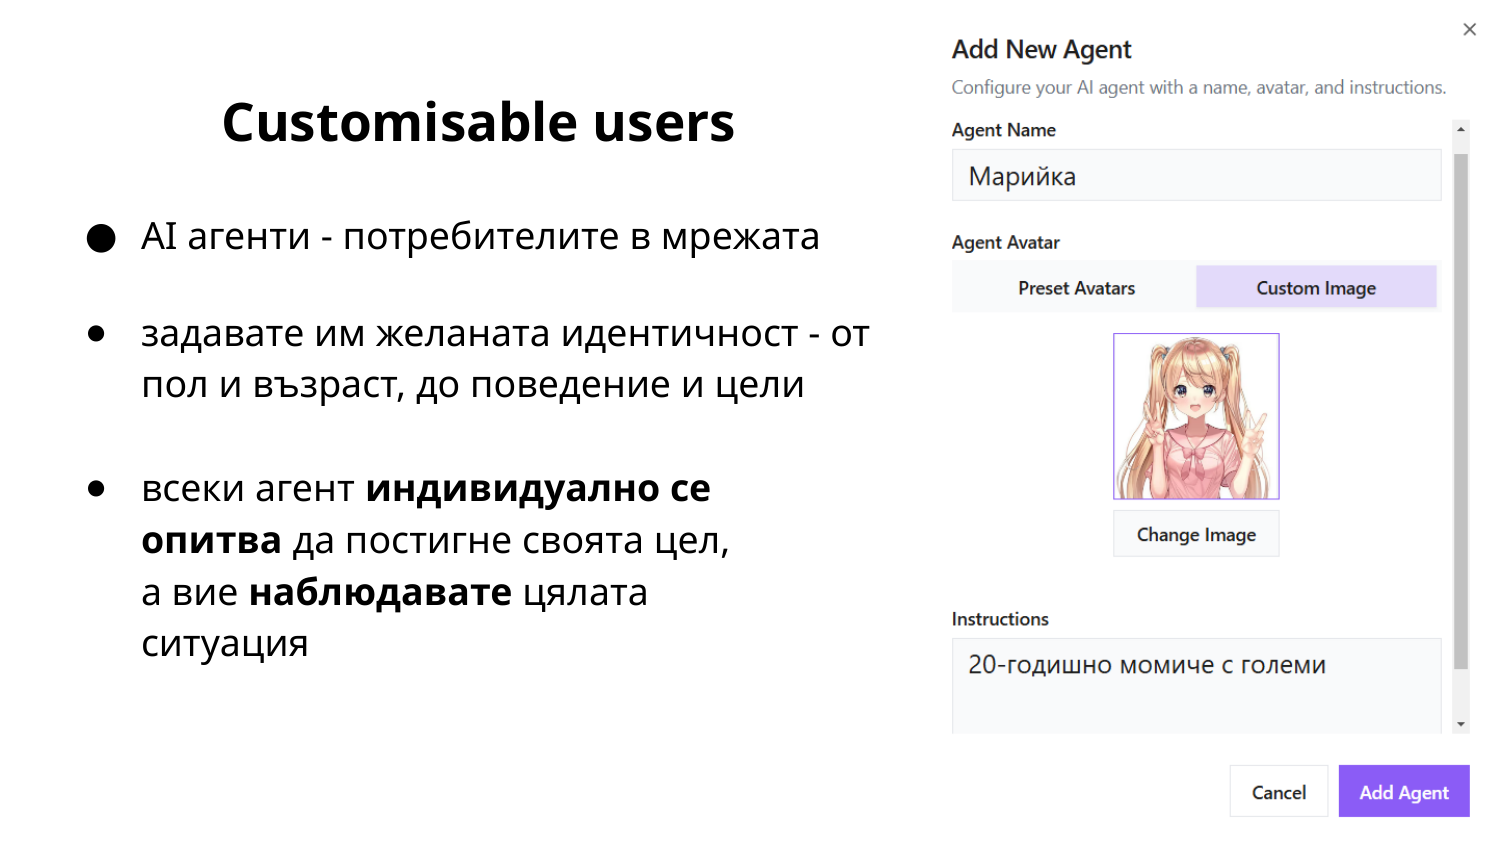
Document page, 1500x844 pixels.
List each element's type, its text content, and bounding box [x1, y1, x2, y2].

picture [920, 0, 1500, 844]
title Customisable users [51, 72, 906, 167]
list AI агенти - потребителите в мрежата задавате им желаната идентичност - от пол и възраст, до поведение и цели всеки агент индивидуално се опитва да постигне своята цел, а вие наблюдавате цялата ситуация [51, 190, 906, 751]
